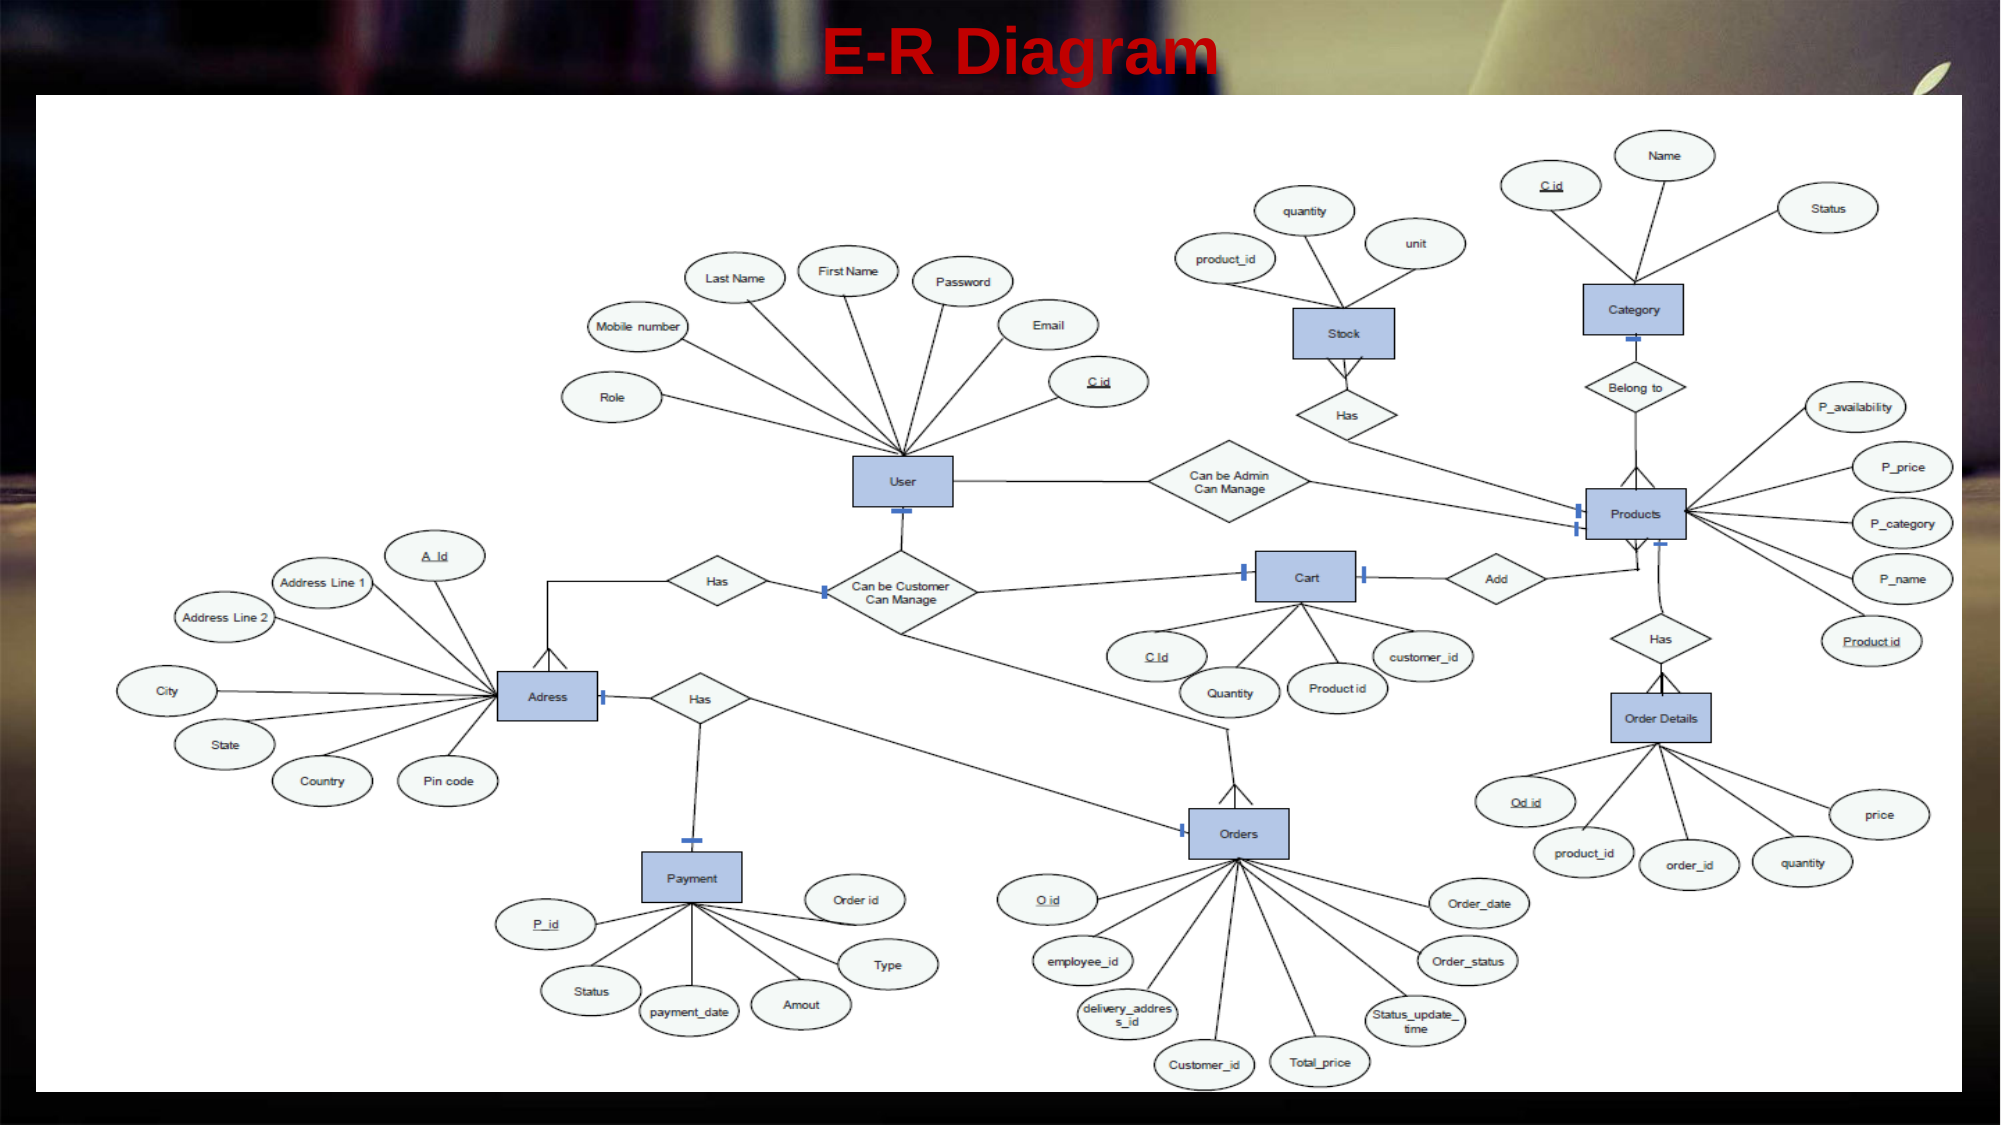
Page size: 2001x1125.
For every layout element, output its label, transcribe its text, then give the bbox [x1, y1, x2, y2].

text_box E-R Diagram [360, 0, 1535, 95]
picture [0, 0, 2001, 1125]
